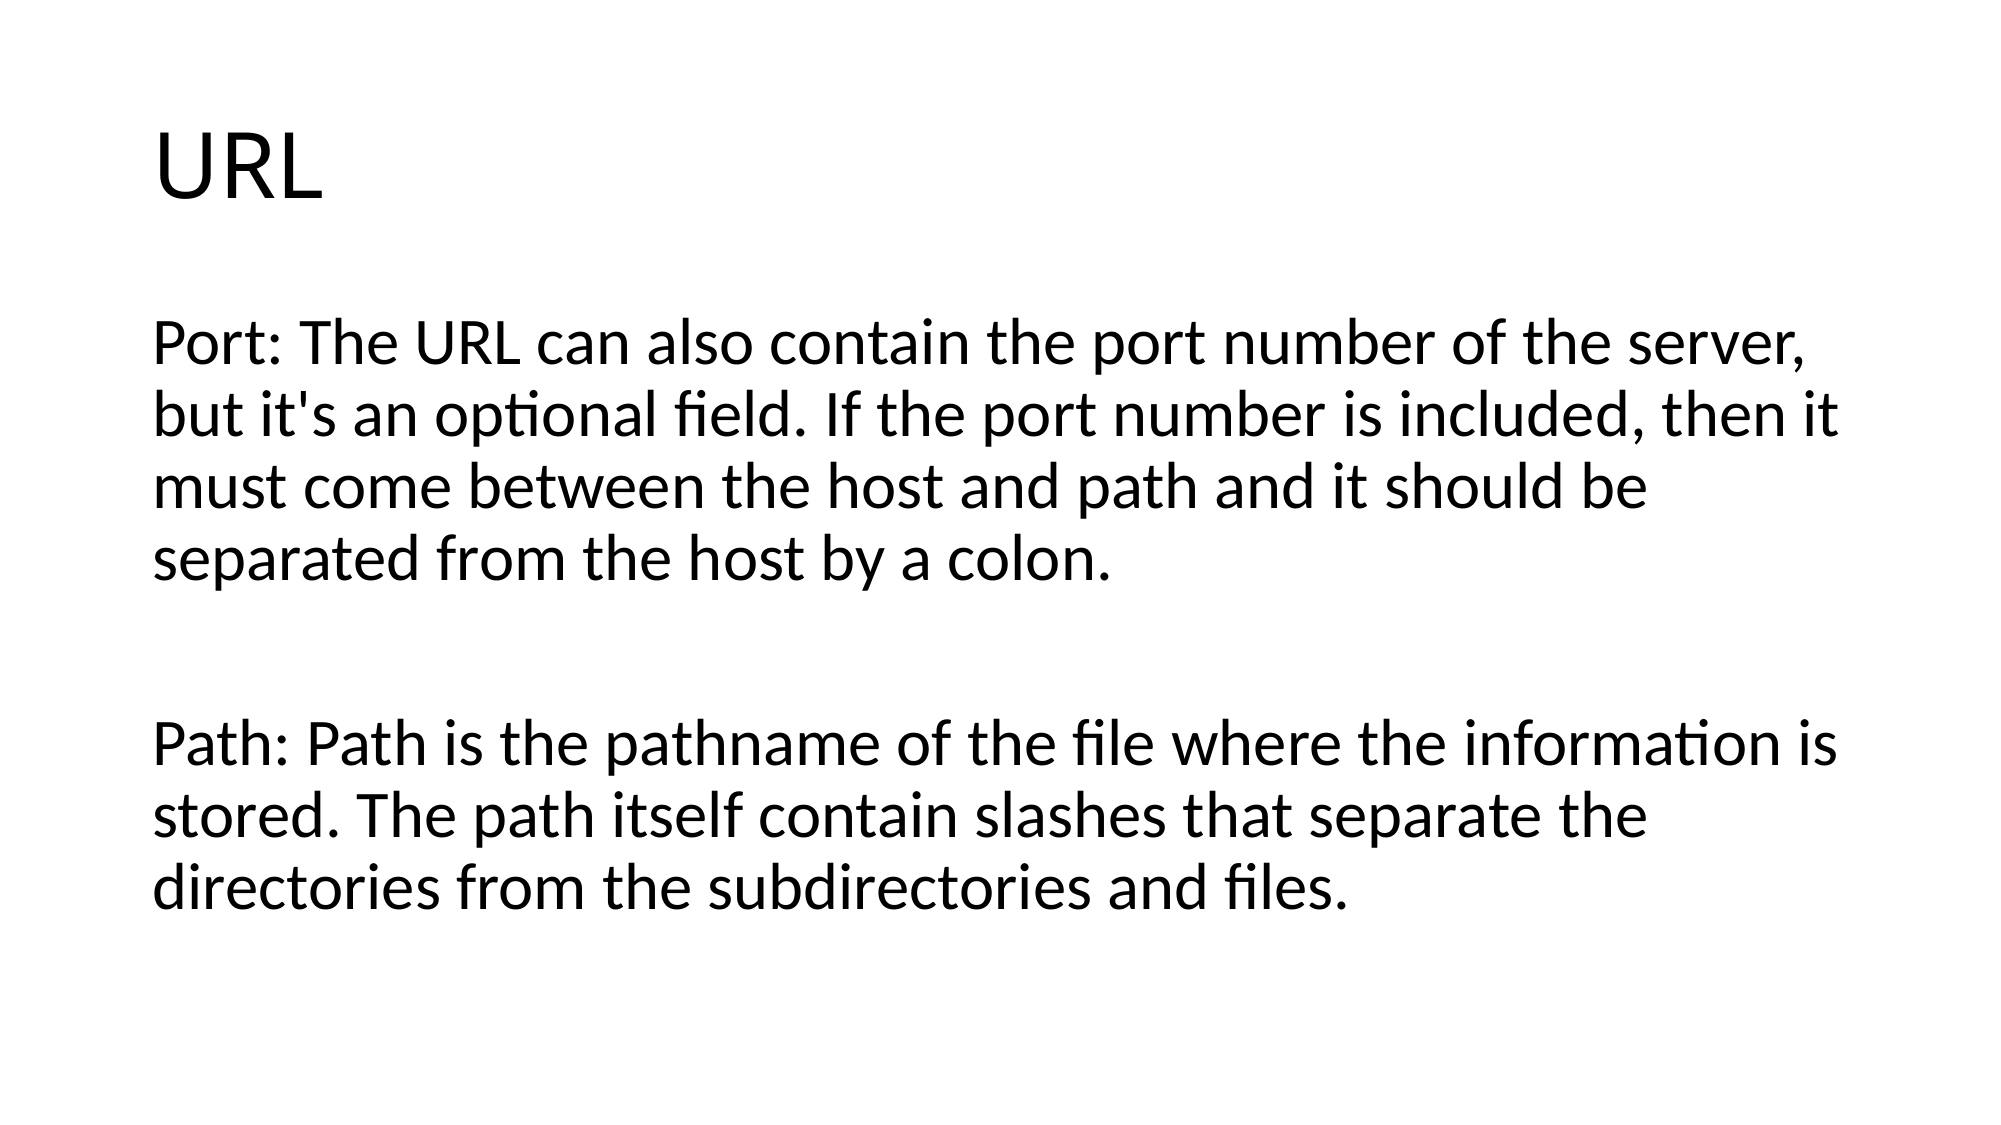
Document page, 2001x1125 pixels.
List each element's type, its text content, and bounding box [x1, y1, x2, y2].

title URL [137, 59, 1863, 278]
list Port: The URL can also contain the port number of the server, but it's an optional field. If the port number is included, then it must come between the host and path and it should be separated from the host by a colon. Path: Path is the pathname of the file where the information is stored. The path itself contain slashes that separate the directories from the subdirectories and files. [137, 299, 1863, 1014]
